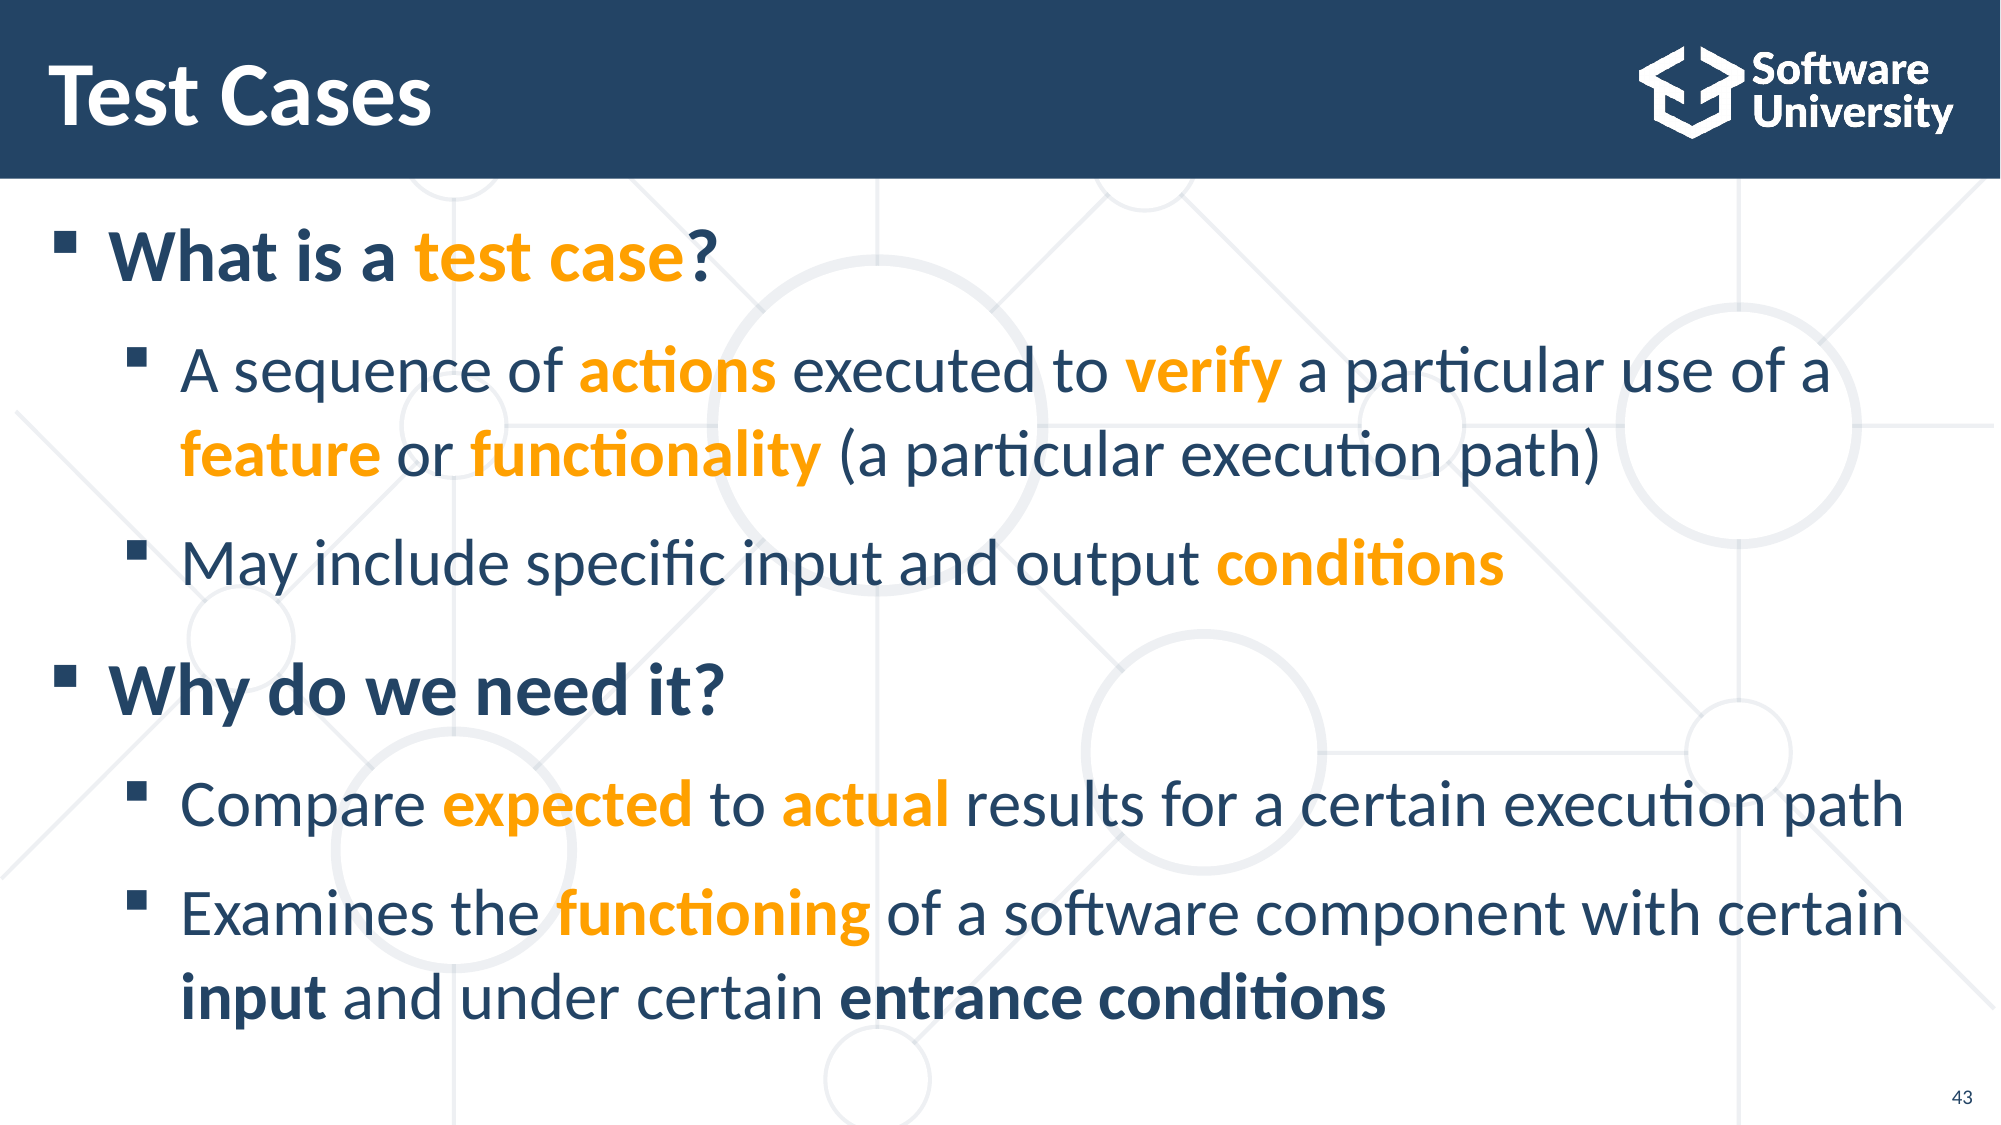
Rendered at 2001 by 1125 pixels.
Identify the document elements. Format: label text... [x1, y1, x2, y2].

picture [1639, 46, 1954, 139]
title Test Cases [31, 16, 1625, 162]
slide_number 43 [1927, 1067, 1988, 1116]
list What is a test case? A sequence of actions executed to verify a particular use of a feature or functionality (a particular execution path) May include specific input and output conditions Why do we need it? Compare expected to actual results for а certain execution path Examines the functioning of a software component with certain input and under certain entrance conditions [31, 196, 1970, 1104]
